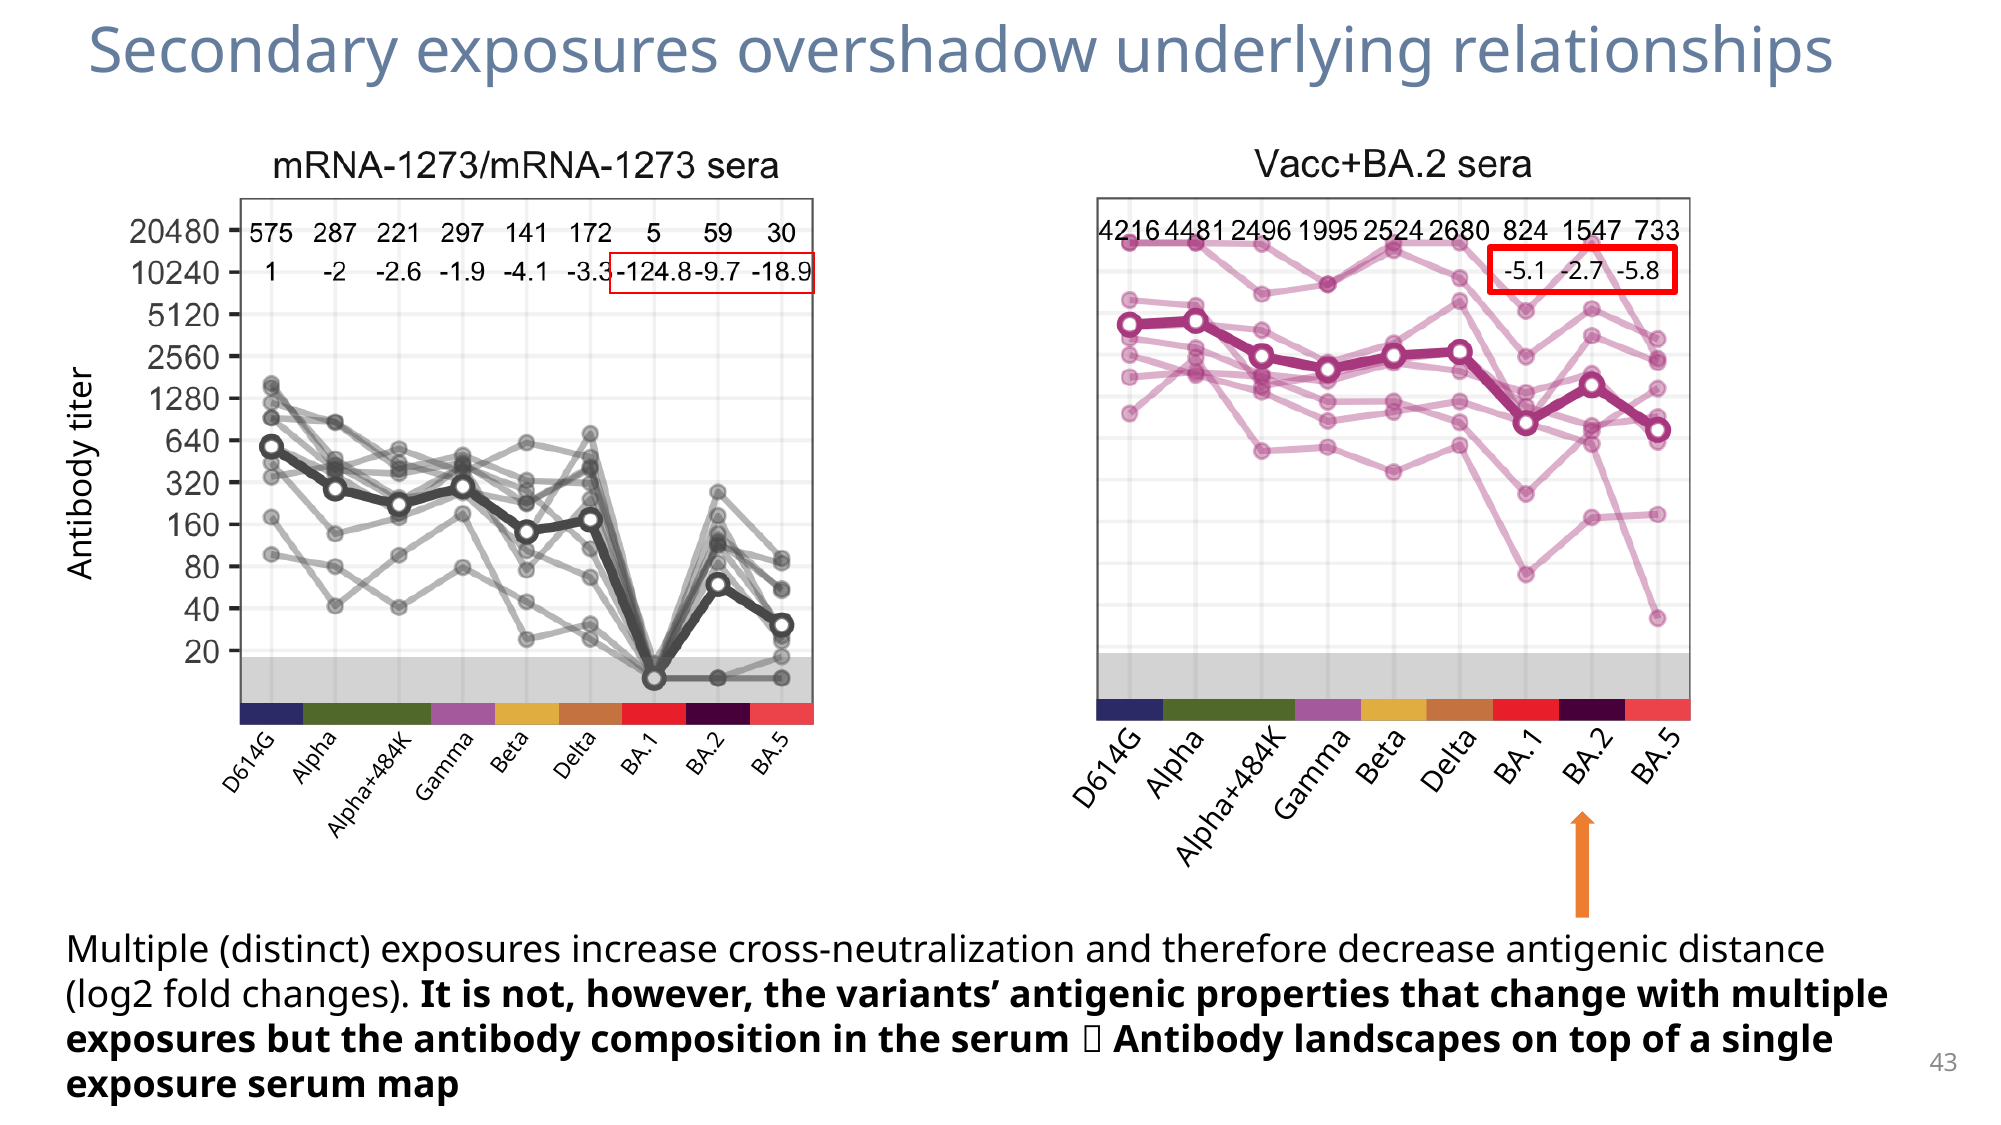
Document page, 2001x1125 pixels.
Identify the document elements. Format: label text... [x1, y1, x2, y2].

text_box Delta [1391, 742, 1492, 823]
text_box Alpha [1115, 742, 1219, 828]
text_box BA.5 [1598, 742, 1697, 819]
text_box BA.2 [1530, 742, 1628, 818]
text_box [1562, 806, 1603, 917]
text_box Beta [1325, 742, 1421, 816]
text_box Multiple (distinct) exposures increase cross-neutralization and therefore decrease antigenic distance (log2 fold changes). It is not, however, the variants’ antigenic properties that change with multiple exposures but the antibody composition in the serum  Antibody landscapes on top of a single exposure serum map [50, 917, 1915, 1113]
text_box D614G [1040, 742, 1156, 842]
text_box BA.1 [1461, 742, 1559, 819]
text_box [50, 137, 818, 868]
title Secondary exposures overshadow underlying relationships [68, 0, 1932, 124]
text_box Gamma [1243, 742, 1357, 852]
picture [1080, 123, 1703, 742]
text_box Alpha+484K [1143, 742, 1300, 898]
slide_number 43 [1915, 1019, 1974, 1106]
